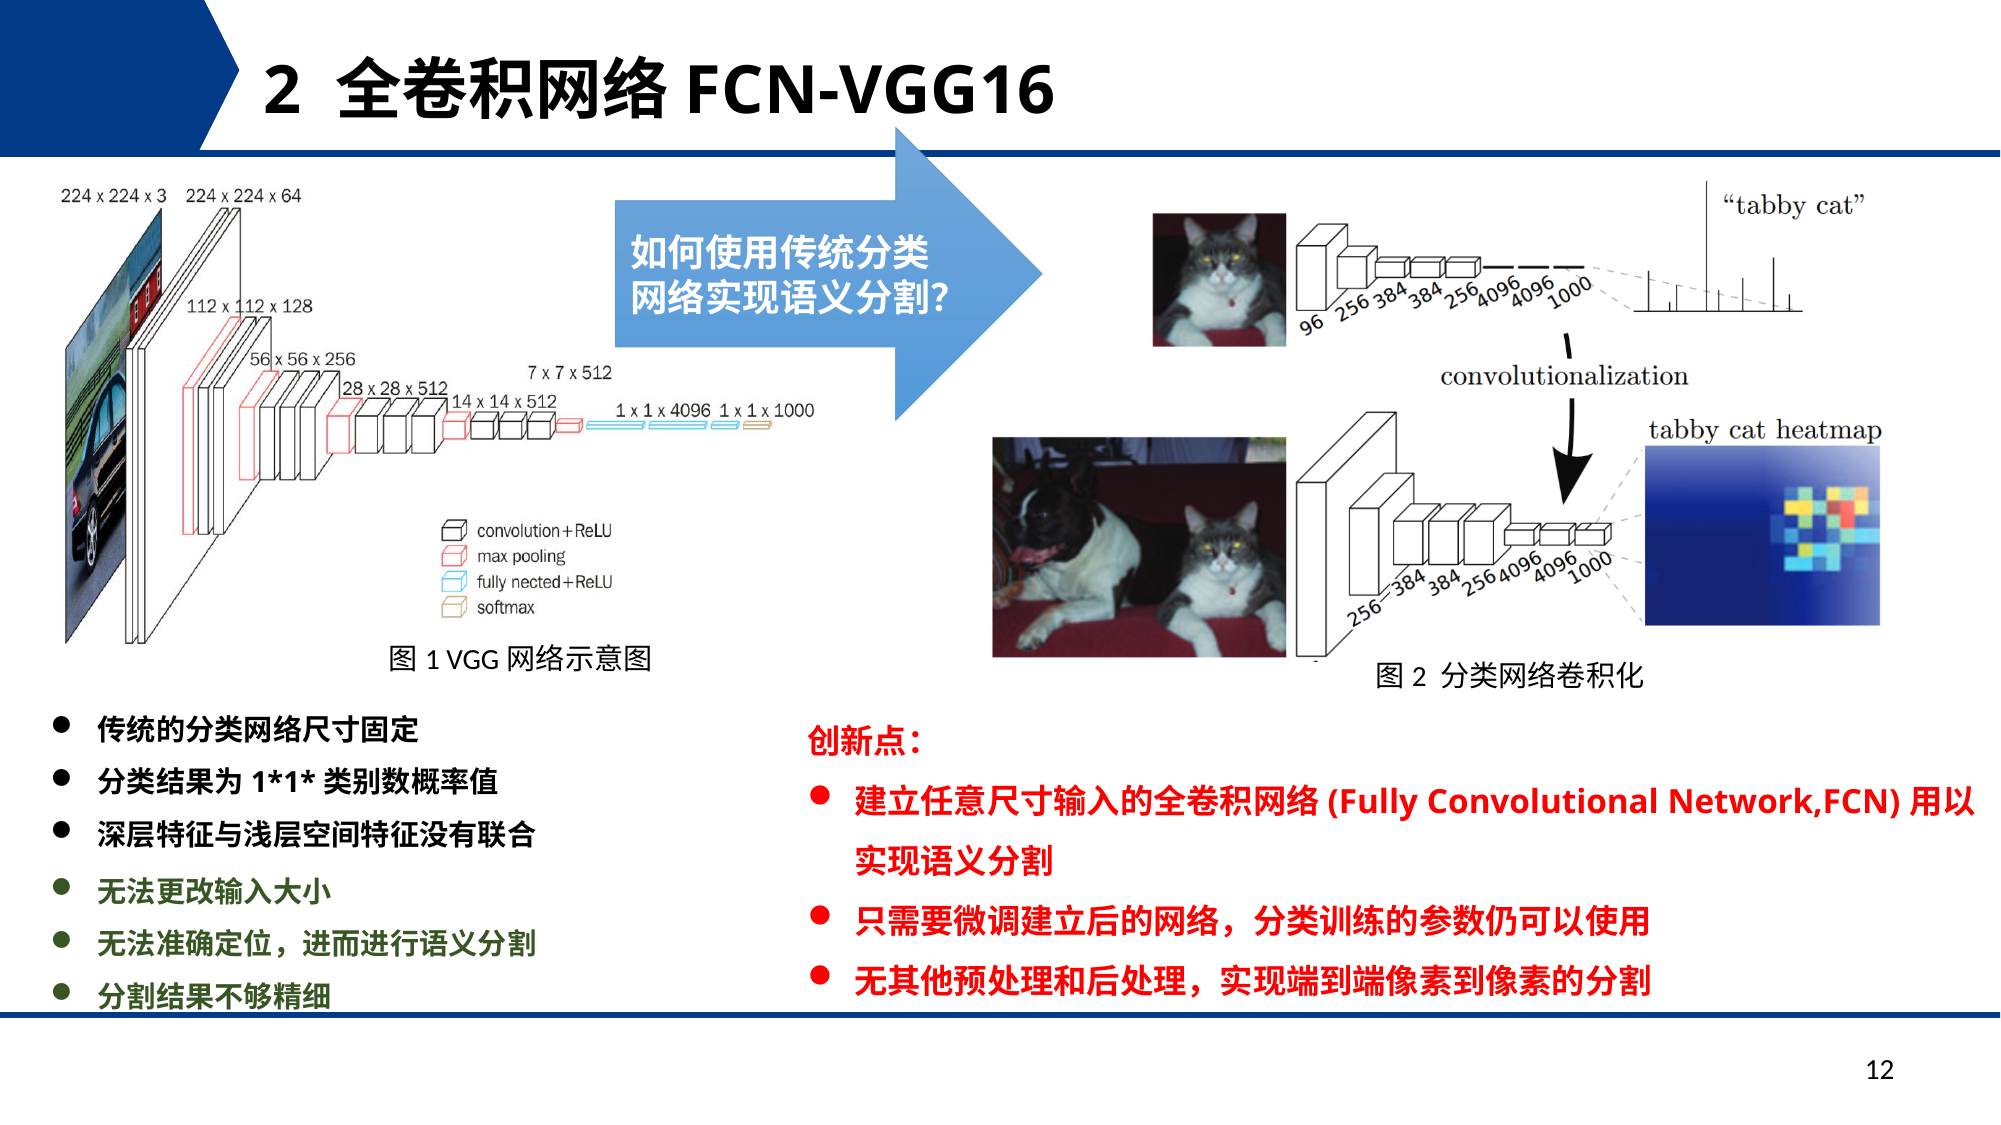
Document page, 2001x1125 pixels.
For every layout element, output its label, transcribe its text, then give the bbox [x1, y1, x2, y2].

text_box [35, 686, 687, 1017]
text_box 图2 分类网络卷积化 [1300, 662, 1720, 700]
text_box 如何使用传统分类网络实现语义分割？ [827, 126, 972, 422]
slide_number 12 [1850, 1042, 2000, 1103]
picture [46, 169, 827, 657]
picture [972, 174, 1891, 662]
text_box 2 全卷积网络FCN-VGG16 [248, 39, 1297, 202]
text_box 图1 VGG网络示意图 [311, 657, 731, 684]
text_box 创新点： 建立任意尺寸输入的全卷积网络(Fully Convolutional Network,FCN)用以实现语义分割 只需要微调建立后的网络，分类训练的参数仍可以使用 无其他预处理和后处理，实现端到端像素到像素的分割 [792, 692, 2000, 1008]
